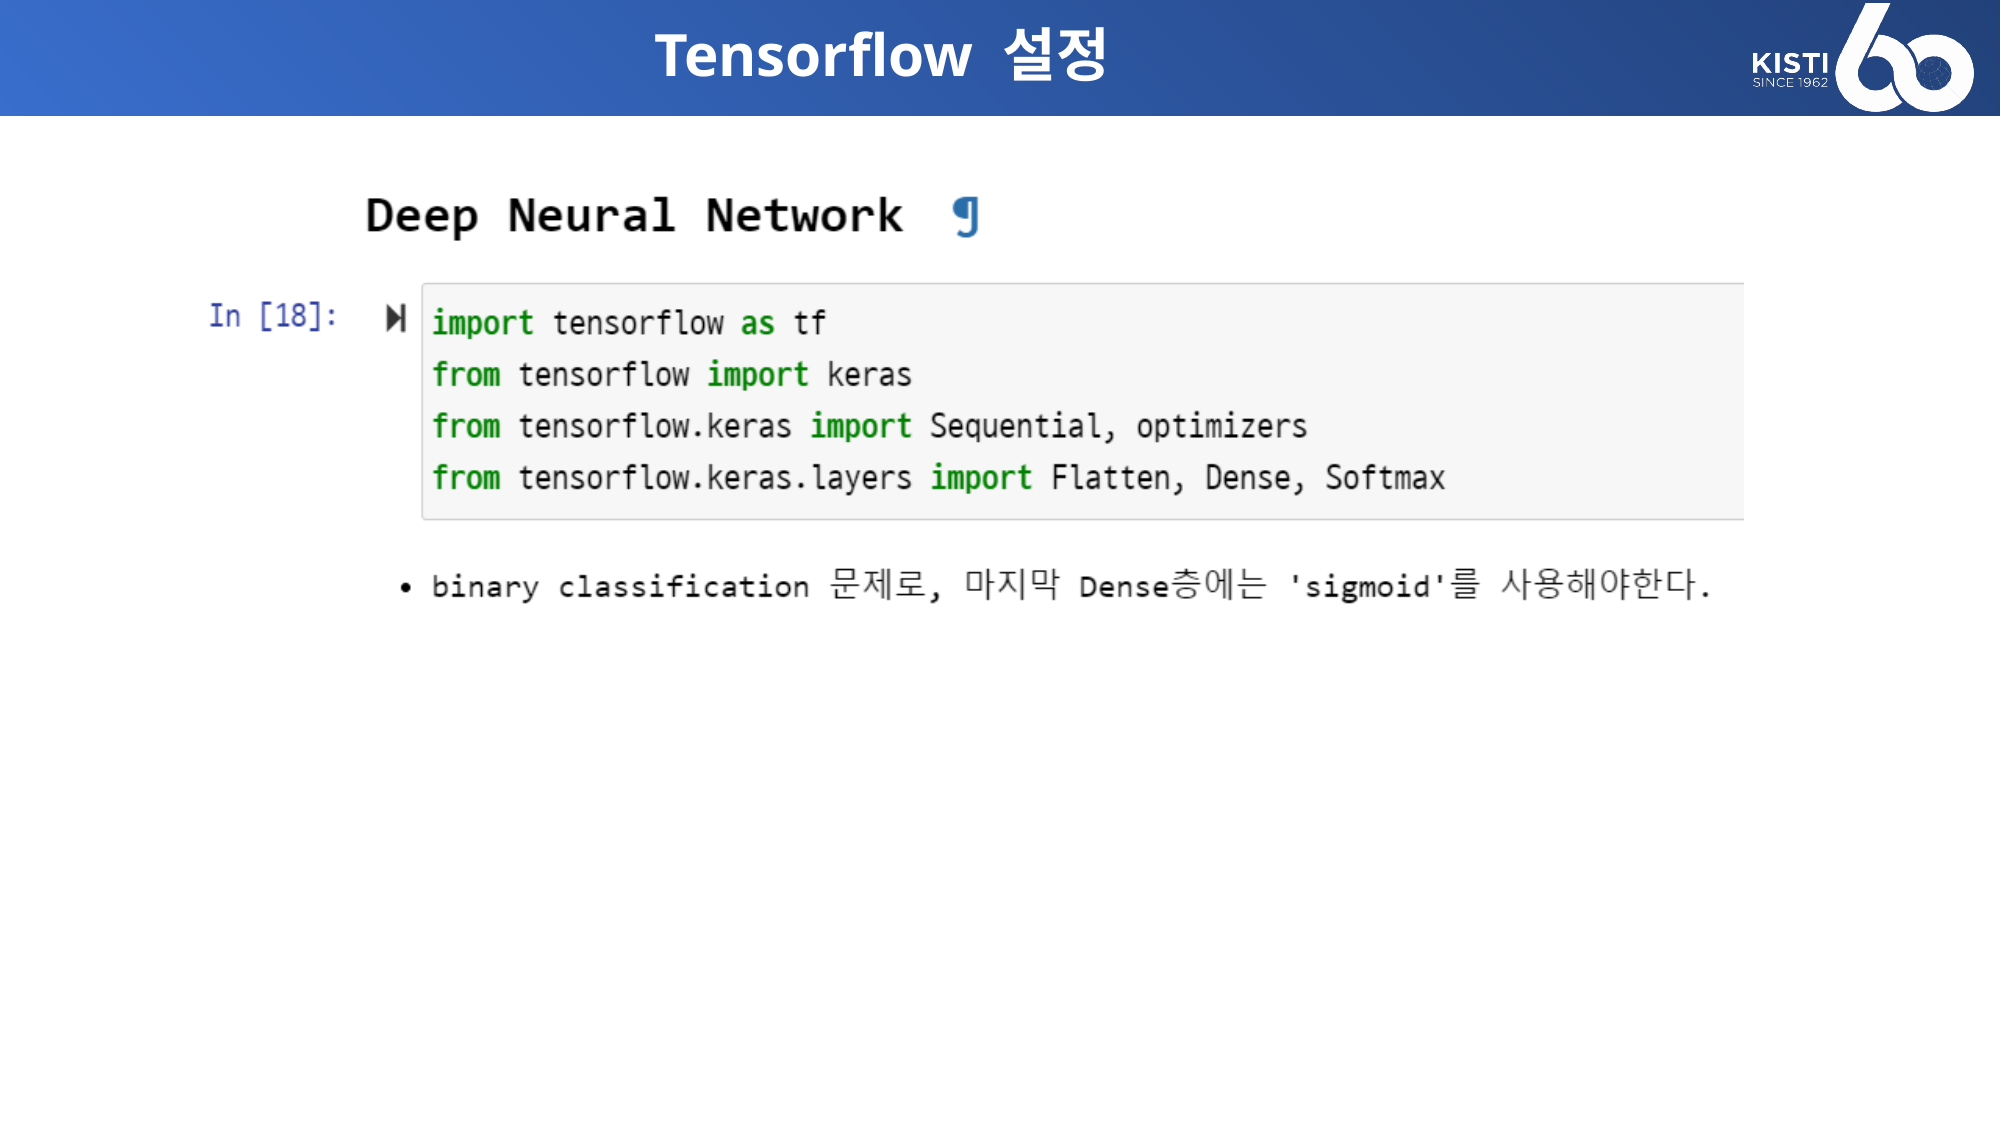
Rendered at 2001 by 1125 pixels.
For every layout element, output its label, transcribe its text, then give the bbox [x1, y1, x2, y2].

title Tensorflow 설정 [53, 1, 1728, 114]
picture [1753, 3, 1974, 112]
picture [195, 169, 1744, 631]
